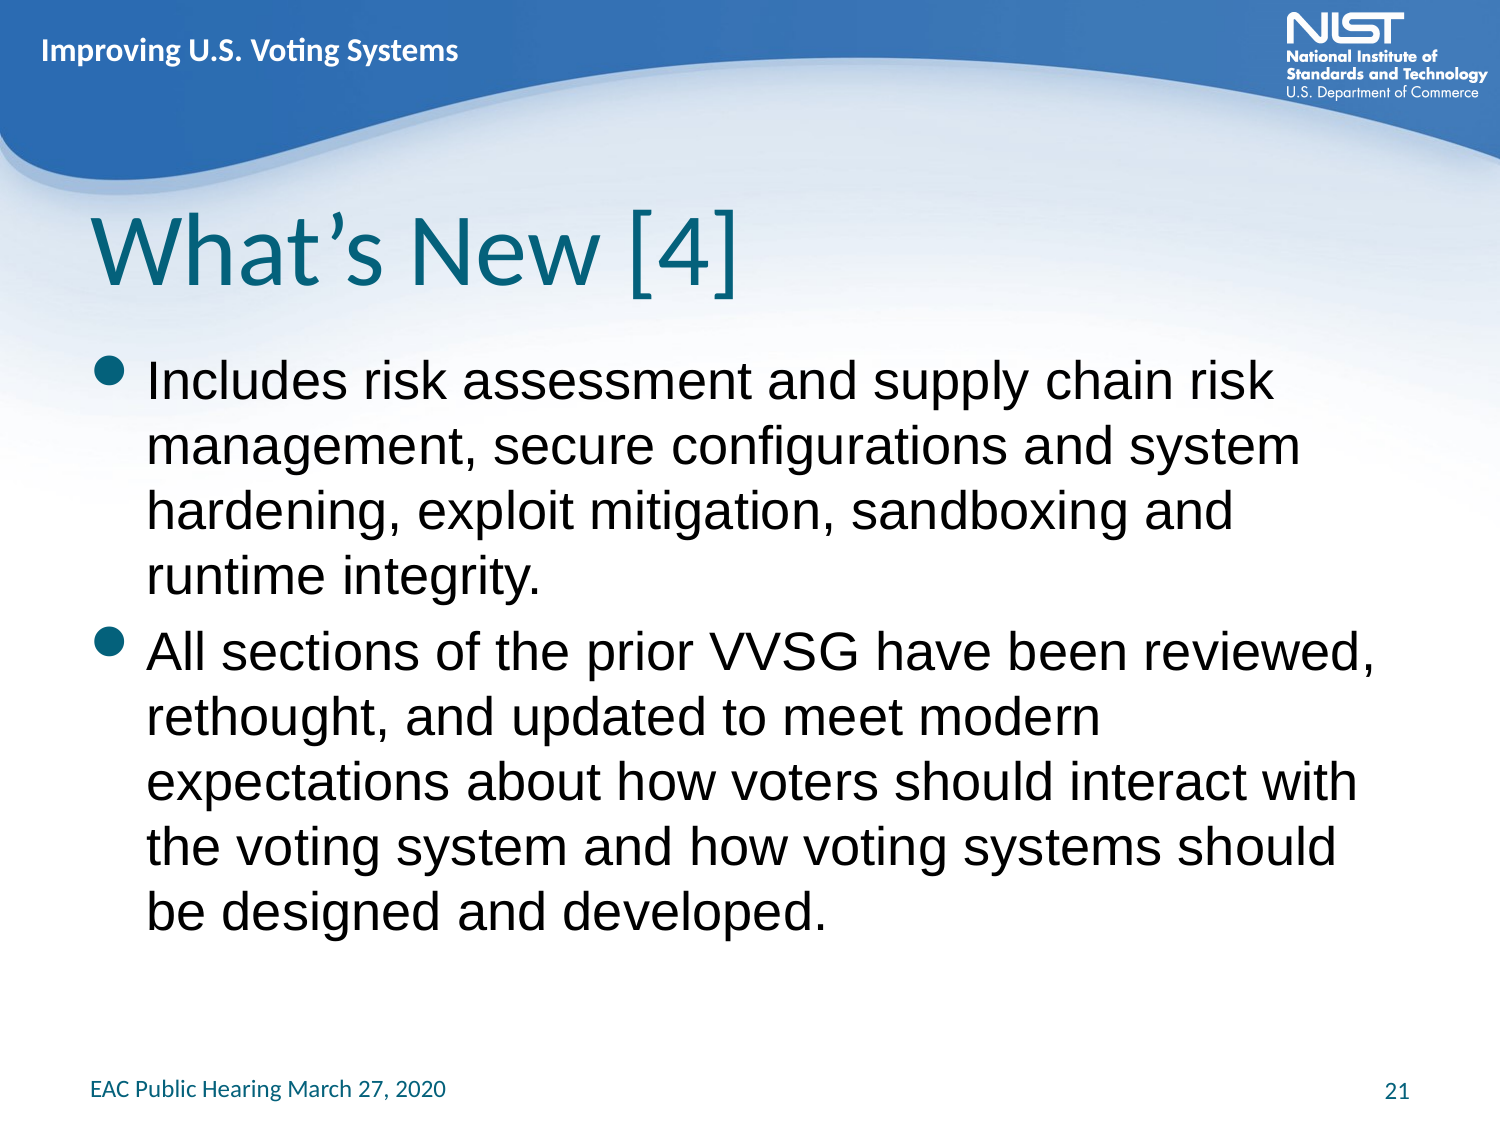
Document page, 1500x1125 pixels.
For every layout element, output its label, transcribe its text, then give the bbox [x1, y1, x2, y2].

title What’s New [4] [75, 149, 1425, 338]
list Includes risk assessment and supply chain risk management, secure configurations and system hardening, exploit mitigation, sandboxing and runtime integrity. All sections of the prior VVSG have been reviewed, rethought, and updated to meet modern expectations about how voters should interact with the voting system and how voting systems should be designed and developed. [75, 338, 1425, 1050]
footer Improving U.S. Voting Systems [12, 18, 488, 79]
picture [0, 0, 1500, 1125]
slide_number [75, 1056, 488, 1119]
slide_number 21 [1074, 1059, 1425, 1120]
